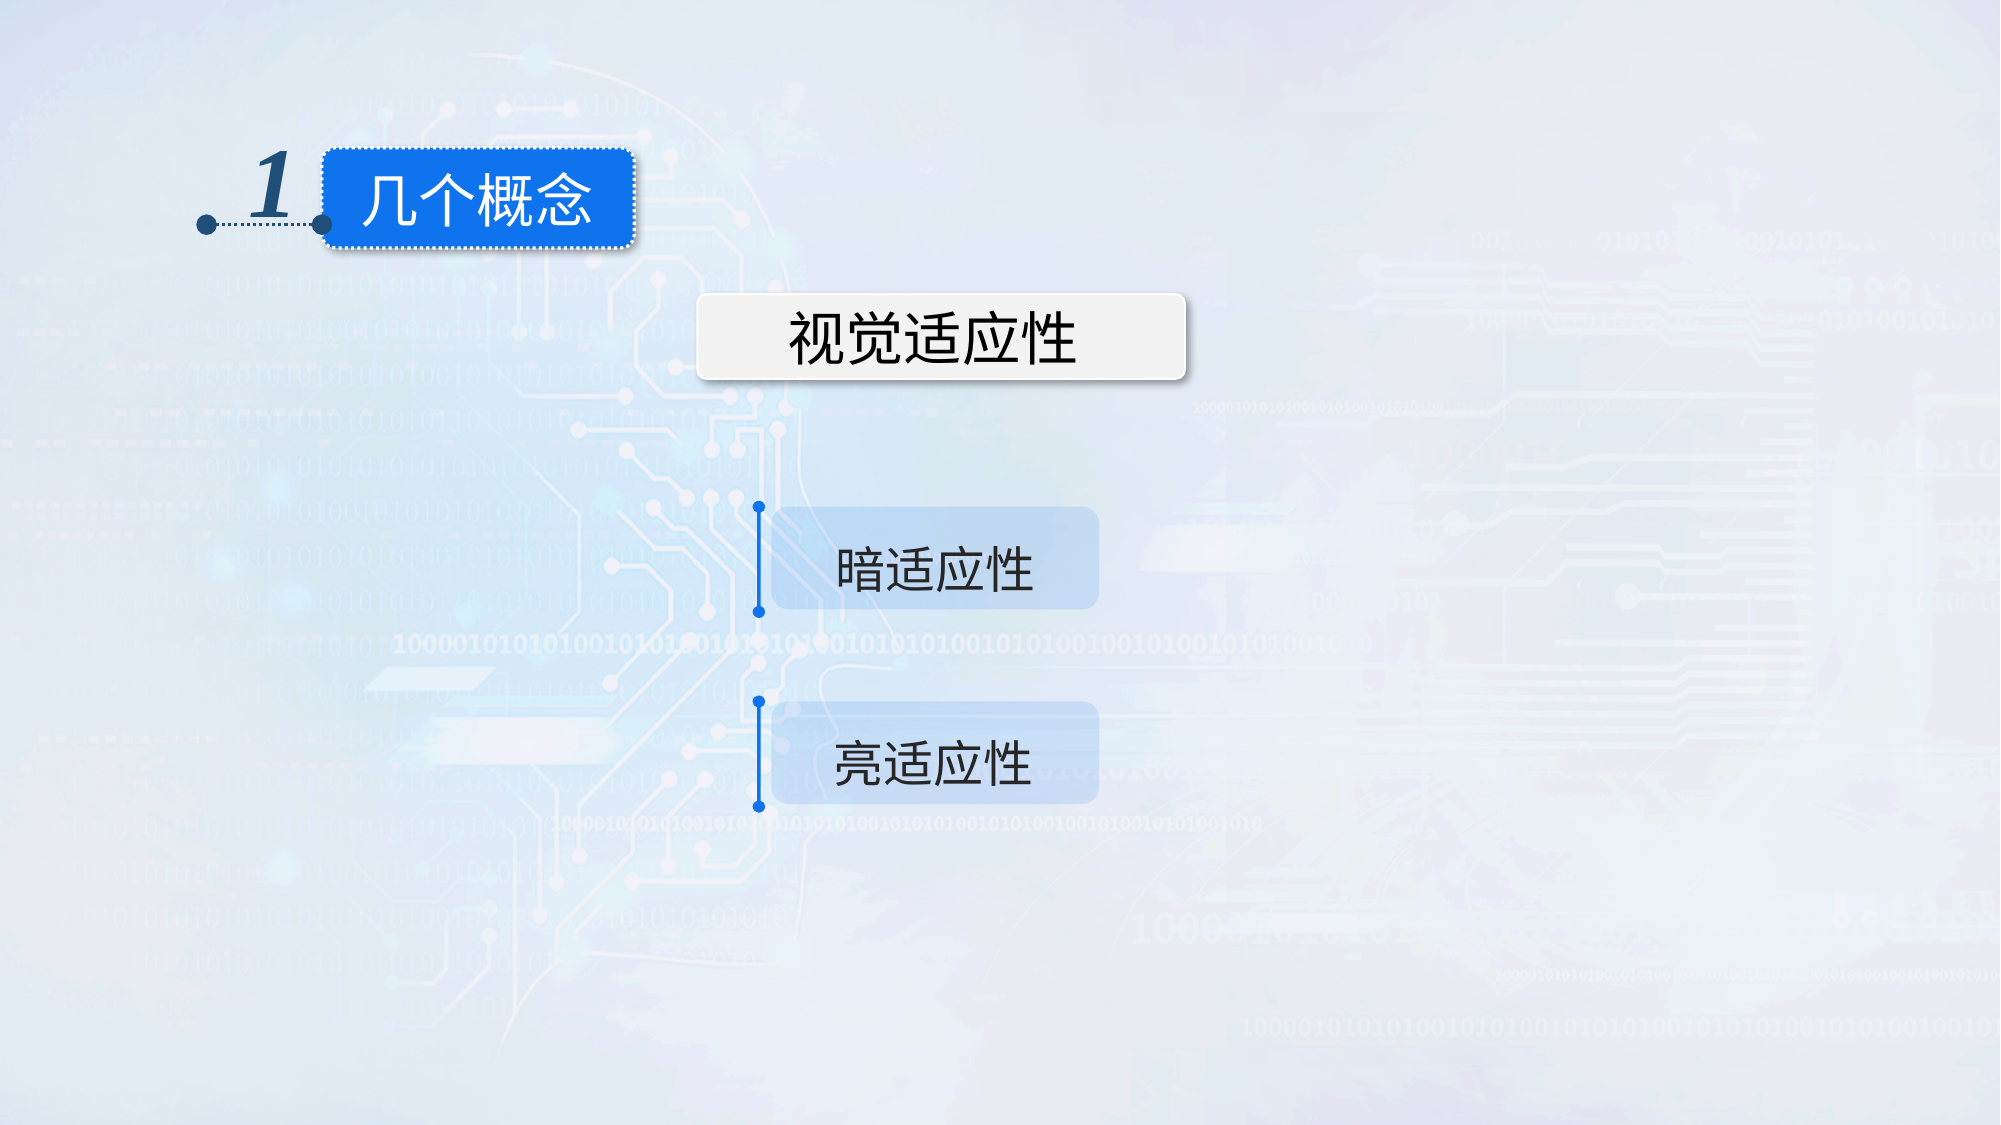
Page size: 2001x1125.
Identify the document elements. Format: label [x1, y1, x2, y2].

picture [0, 0, 2000, 1125]
text_box [206, 110, 635, 248]
text_box [752, 500, 1100, 618]
text_box [697, 294, 1185, 452]
text_box [752, 695, 1100, 813]
